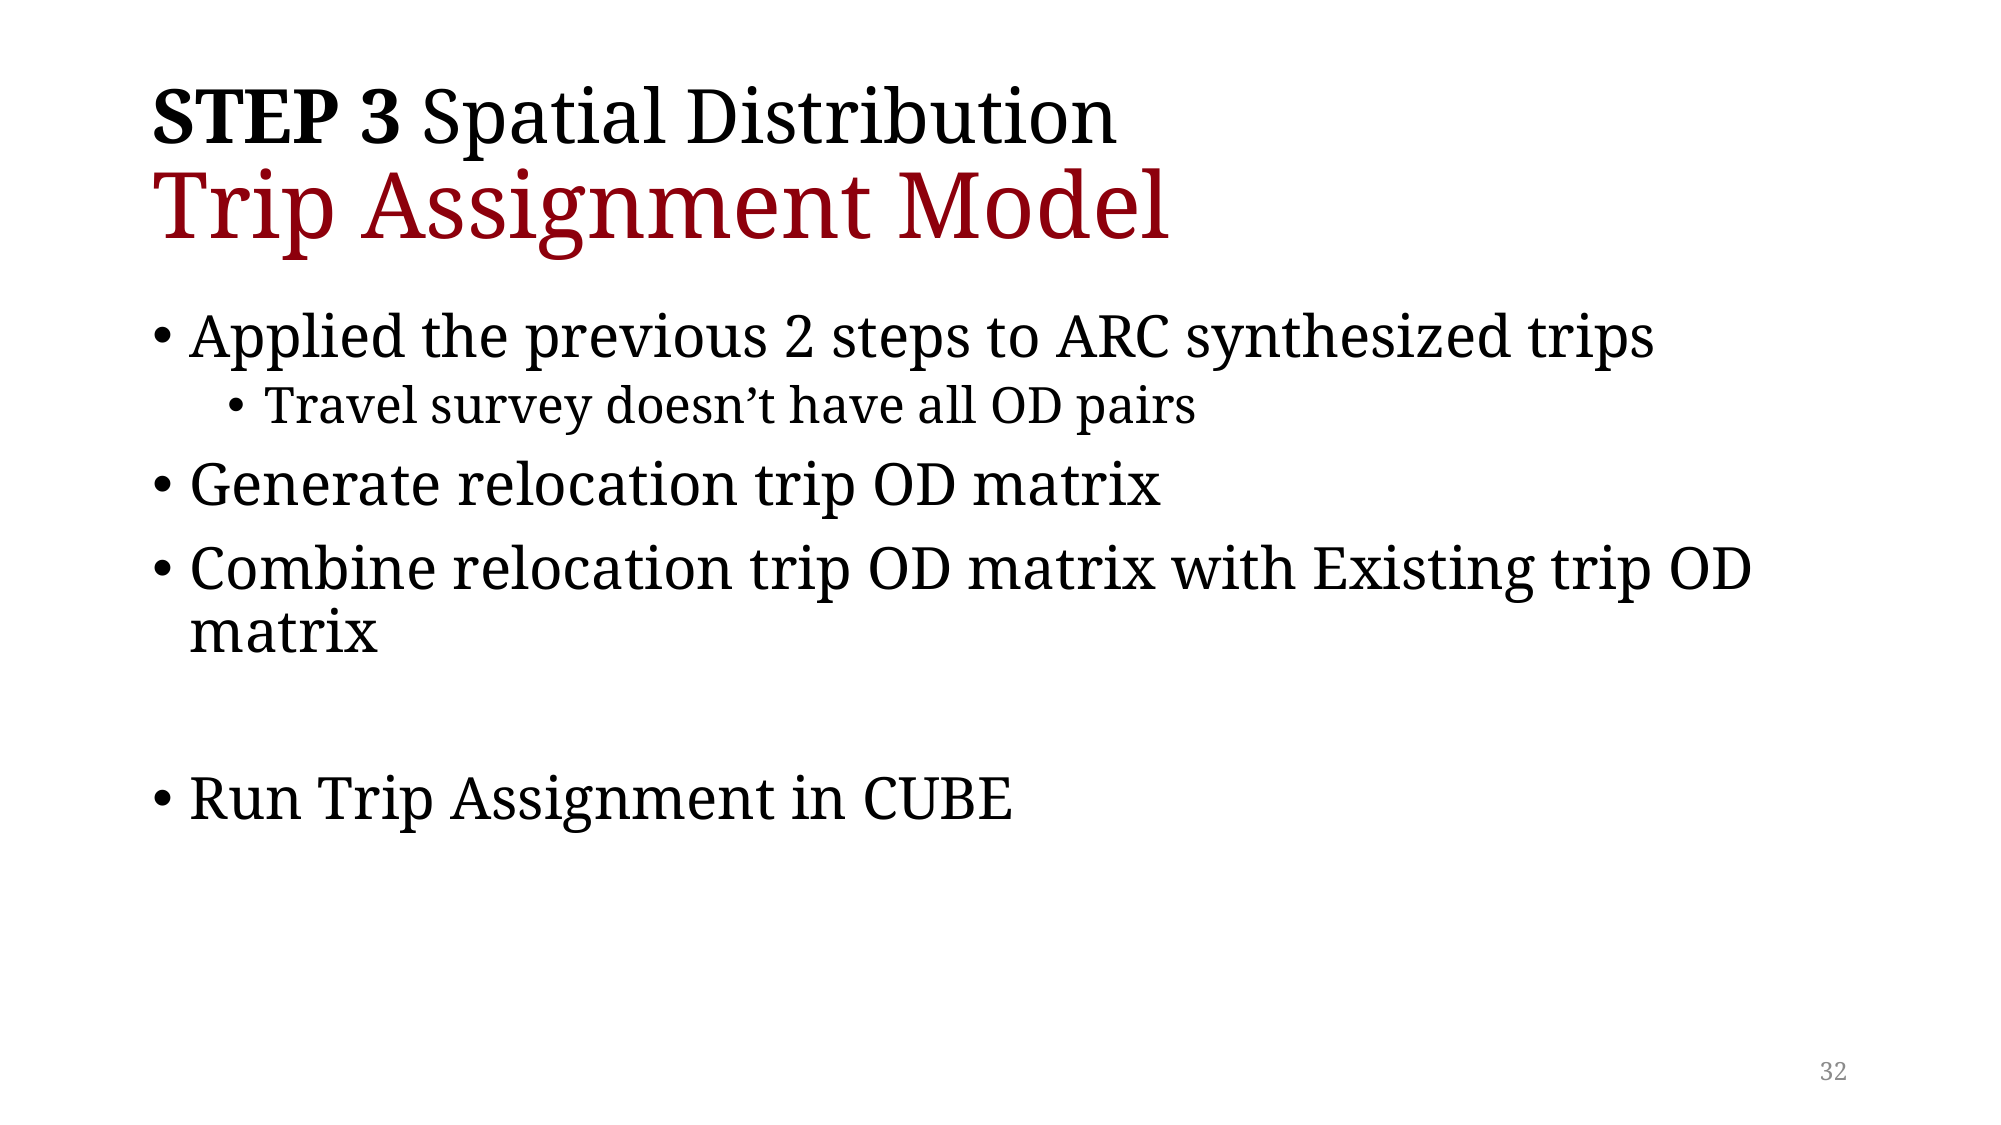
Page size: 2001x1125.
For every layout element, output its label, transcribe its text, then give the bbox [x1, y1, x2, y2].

list Applied the previous 2 steps to ARC synthesized trips Travel survey doesn’t have all OD pairs Generate relocation trip OD matrix Combine relocation trip OD matrix with Existing trip OD matrix Run Trip Assignment in CUBE [137, 299, 1863, 1014]
title STEP 3 Spatial Distribution Trip Assignment Model [137, 59, 1863, 278]
slide_number 32 [1412, 1042, 1863, 1103]
